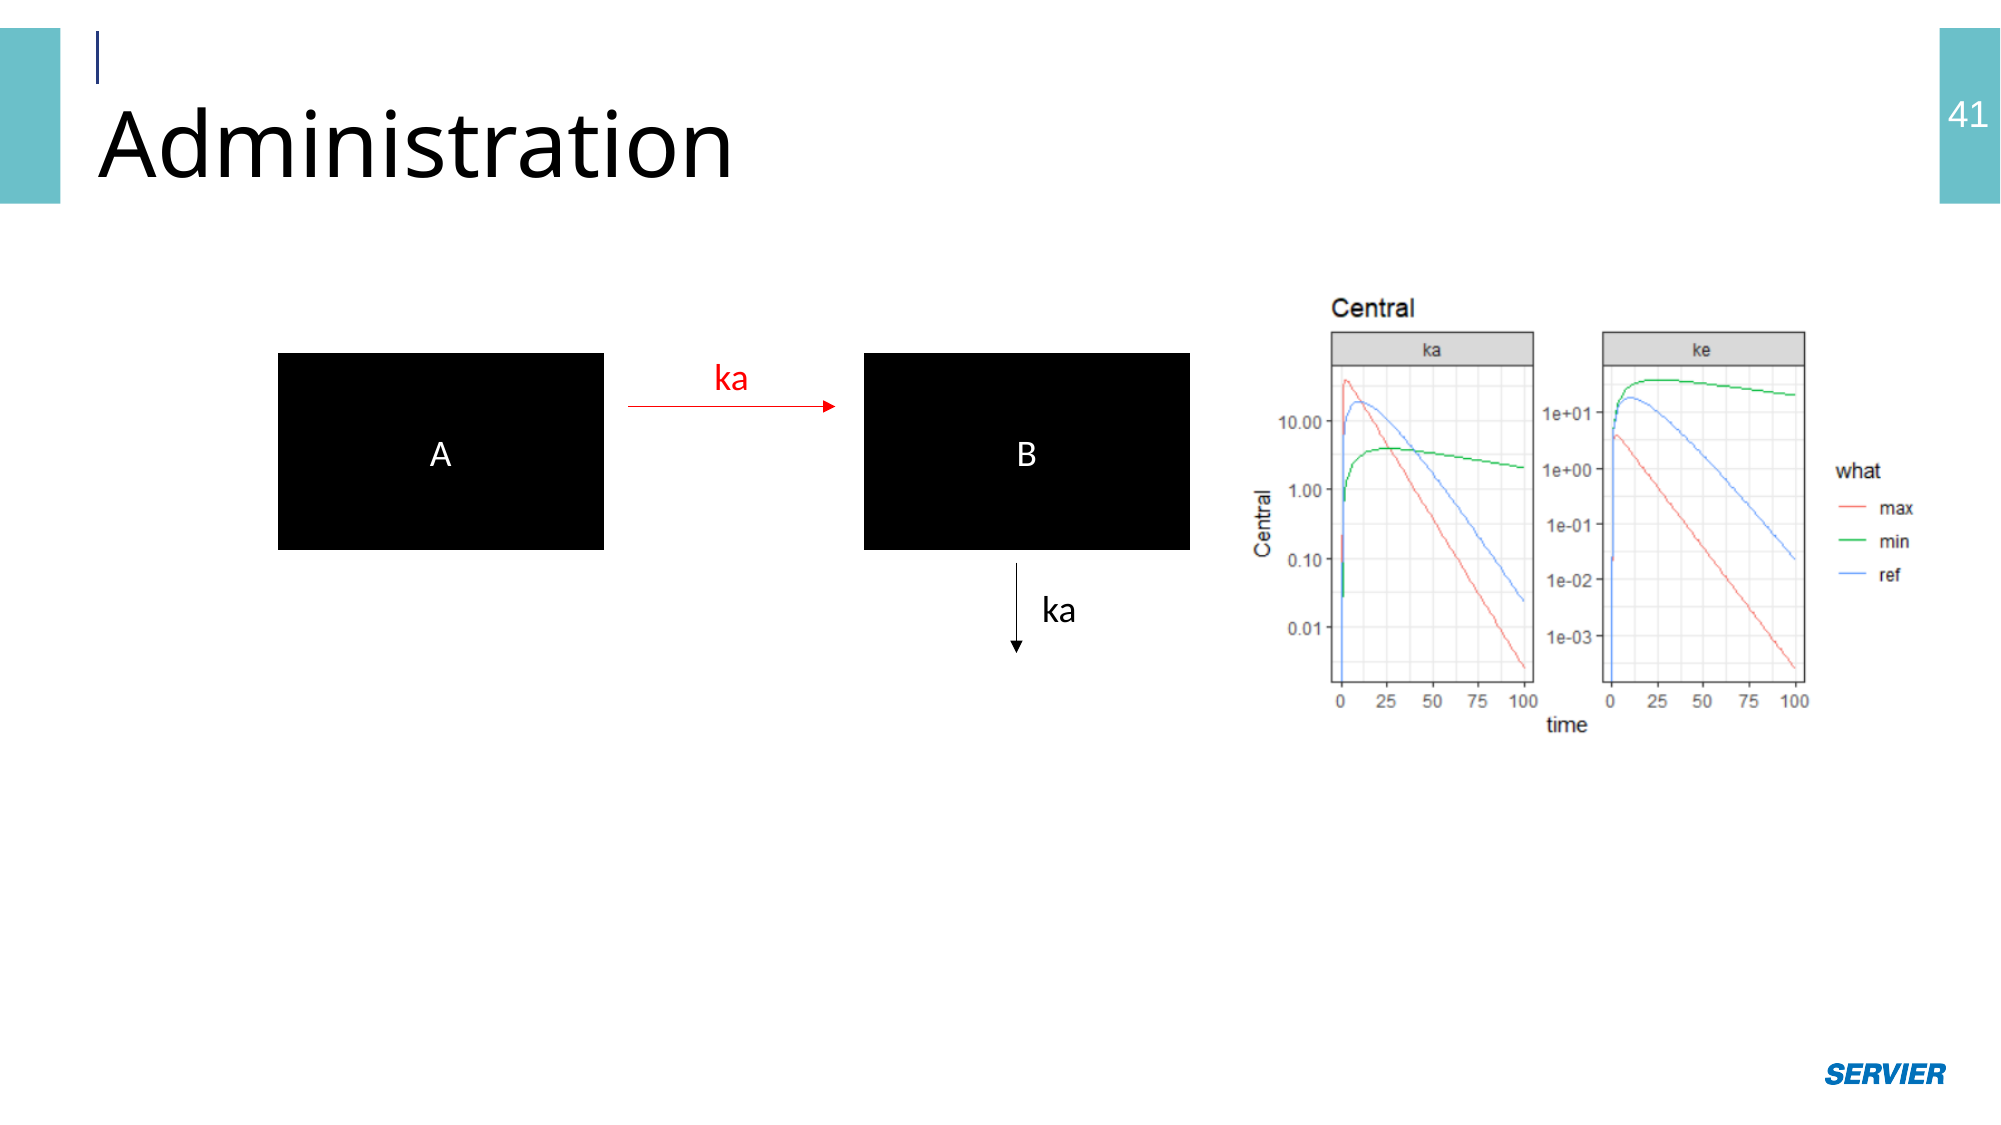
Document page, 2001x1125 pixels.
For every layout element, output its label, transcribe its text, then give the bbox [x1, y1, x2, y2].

title Administration [83, 91, 1915, 204]
picture [1250, 293, 1930, 739]
picture [1825, 1063, 1946, 1085]
text_box ka [699, 345, 764, 406]
text_box A [278, 353, 604, 550]
text_box B [864, 353, 1190, 550]
text_box ka [1027, 577, 1092, 638]
